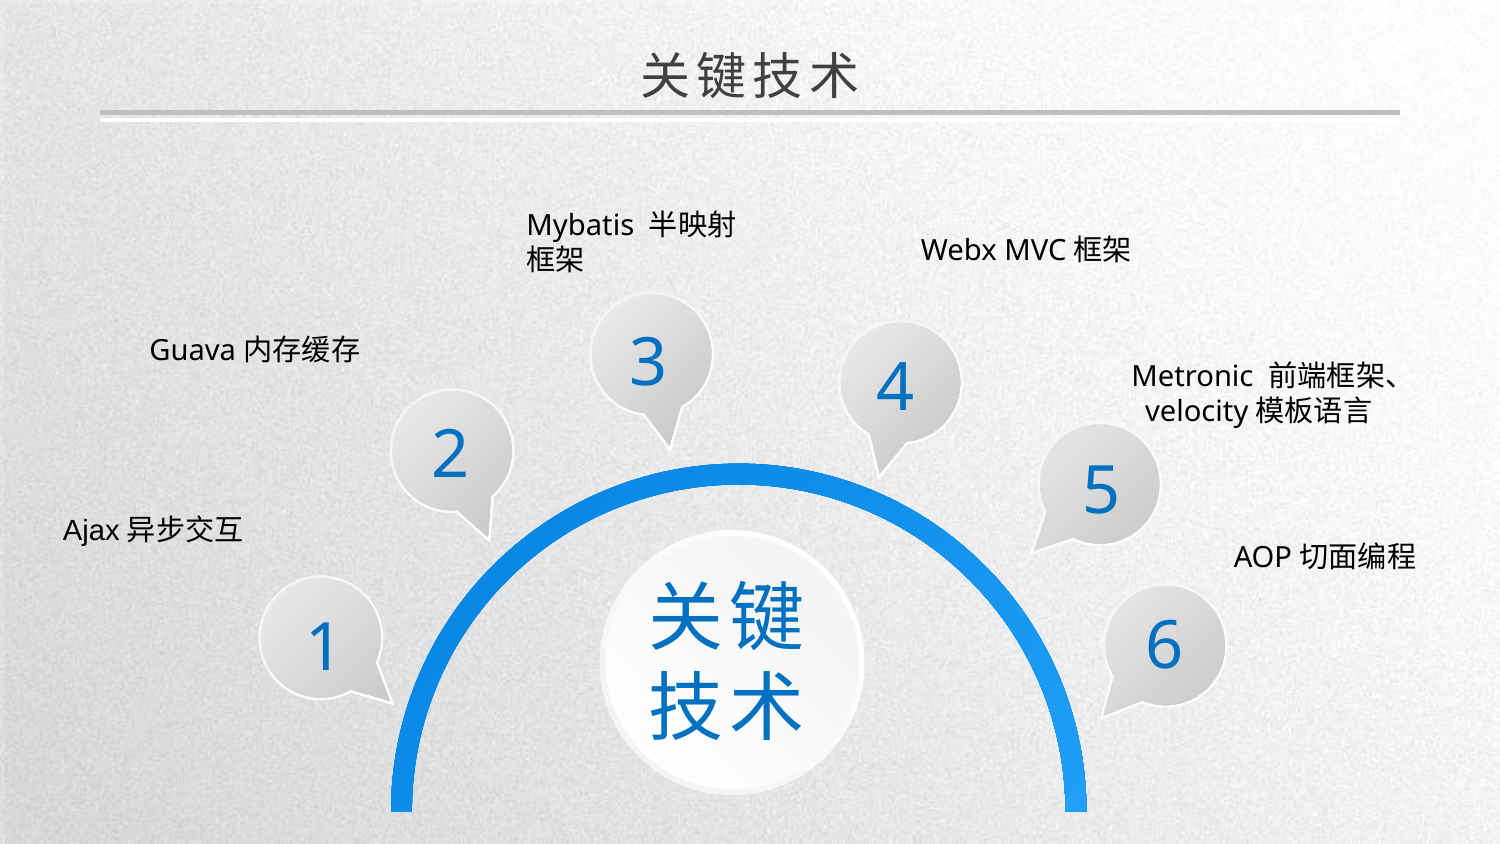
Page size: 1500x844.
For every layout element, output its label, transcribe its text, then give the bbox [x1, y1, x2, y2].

text_box Metronic 前端框架、 velocity模板语言 [1116, 350, 1410, 435]
text_box Mybatis 半映射框架 [511, 198, 769, 284]
text_box Guava内存缓存 [134, 323, 392, 374]
text_box [388, 461, 1089, 814]
text_box 关键技术 [625, 37, 875, 112]
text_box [1090, 578, 1216, 741]
text_box AOP切面编程 [1219, 530, 1476, 581]
text_box Ajax异步交互 [48, 503, 305, 554]
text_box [833, 319, 959, 482]
picture [0, 0, 1500, 844]
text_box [592, 291, 718, 454]
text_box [271, 569, 397, 732]
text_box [396, 386, 522, 550]
text_box Webx MVC框架 [906, 224, 1163, 274]
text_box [1023, 416, 1149, 579]
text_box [599, 529, 865, 796]
